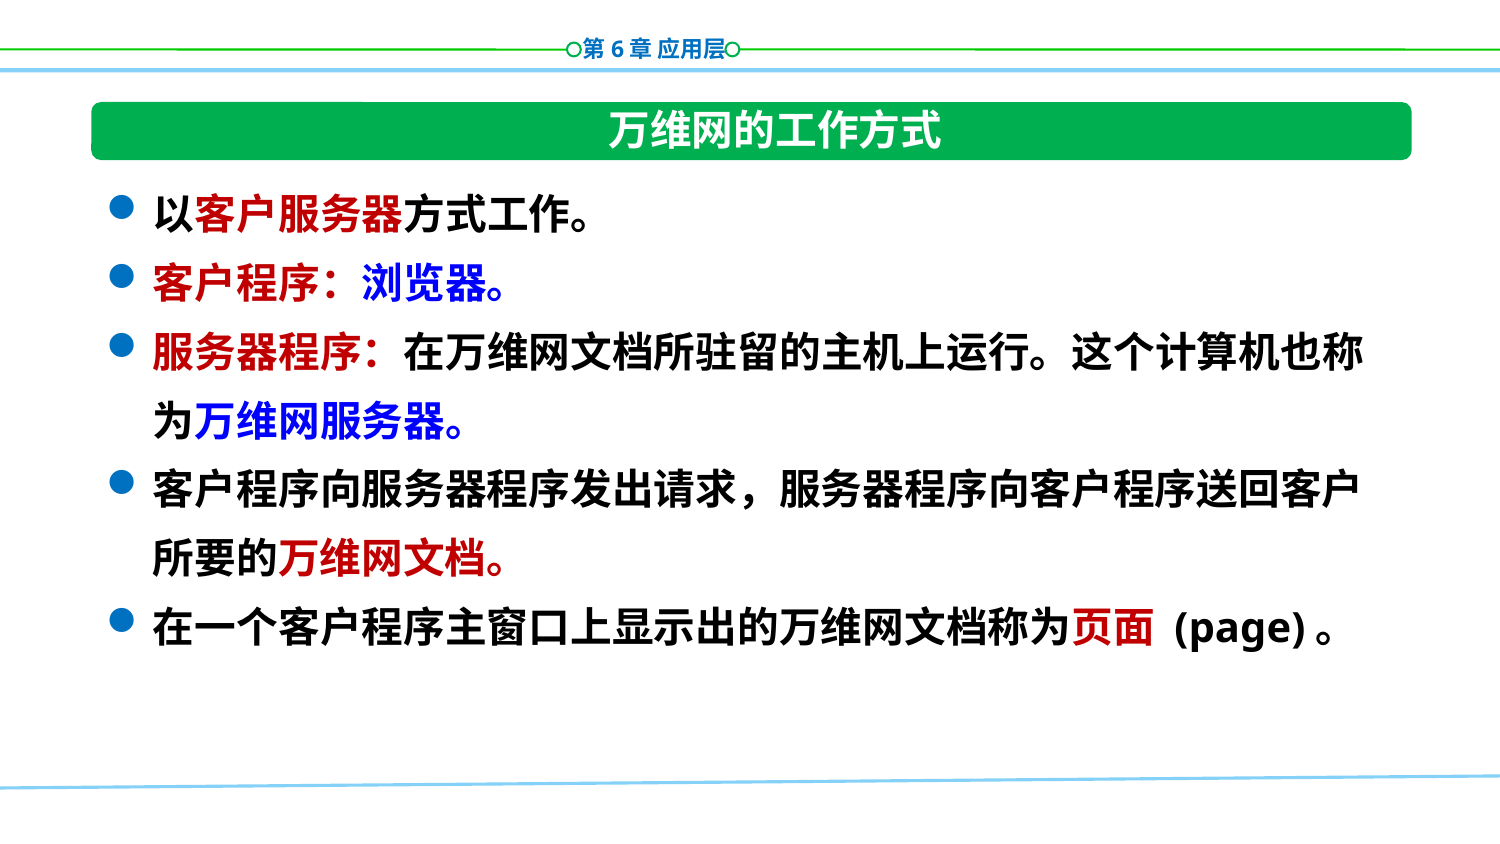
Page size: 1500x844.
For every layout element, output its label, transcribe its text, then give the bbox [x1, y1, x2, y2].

text_box 万维网的工作方式 [545, 96, 958, 161]
text_box [91, 101, 545, 161]
text_box 以客户服务器方式工作。 客户程序：浏览器。 服务器程序：在万维网文档所驻留的主机上运行。这个计算机也称为万维网服务器。 客户程序向服务器程序发出请求，服务器程序向客户程序送回客户所要的万维网文档。 在一个客户程序主窗口上显示出的万维网文档称为页面 (page)。 [91, 161, 1412, 658]
text_box [958, 102, 1412, 161]
